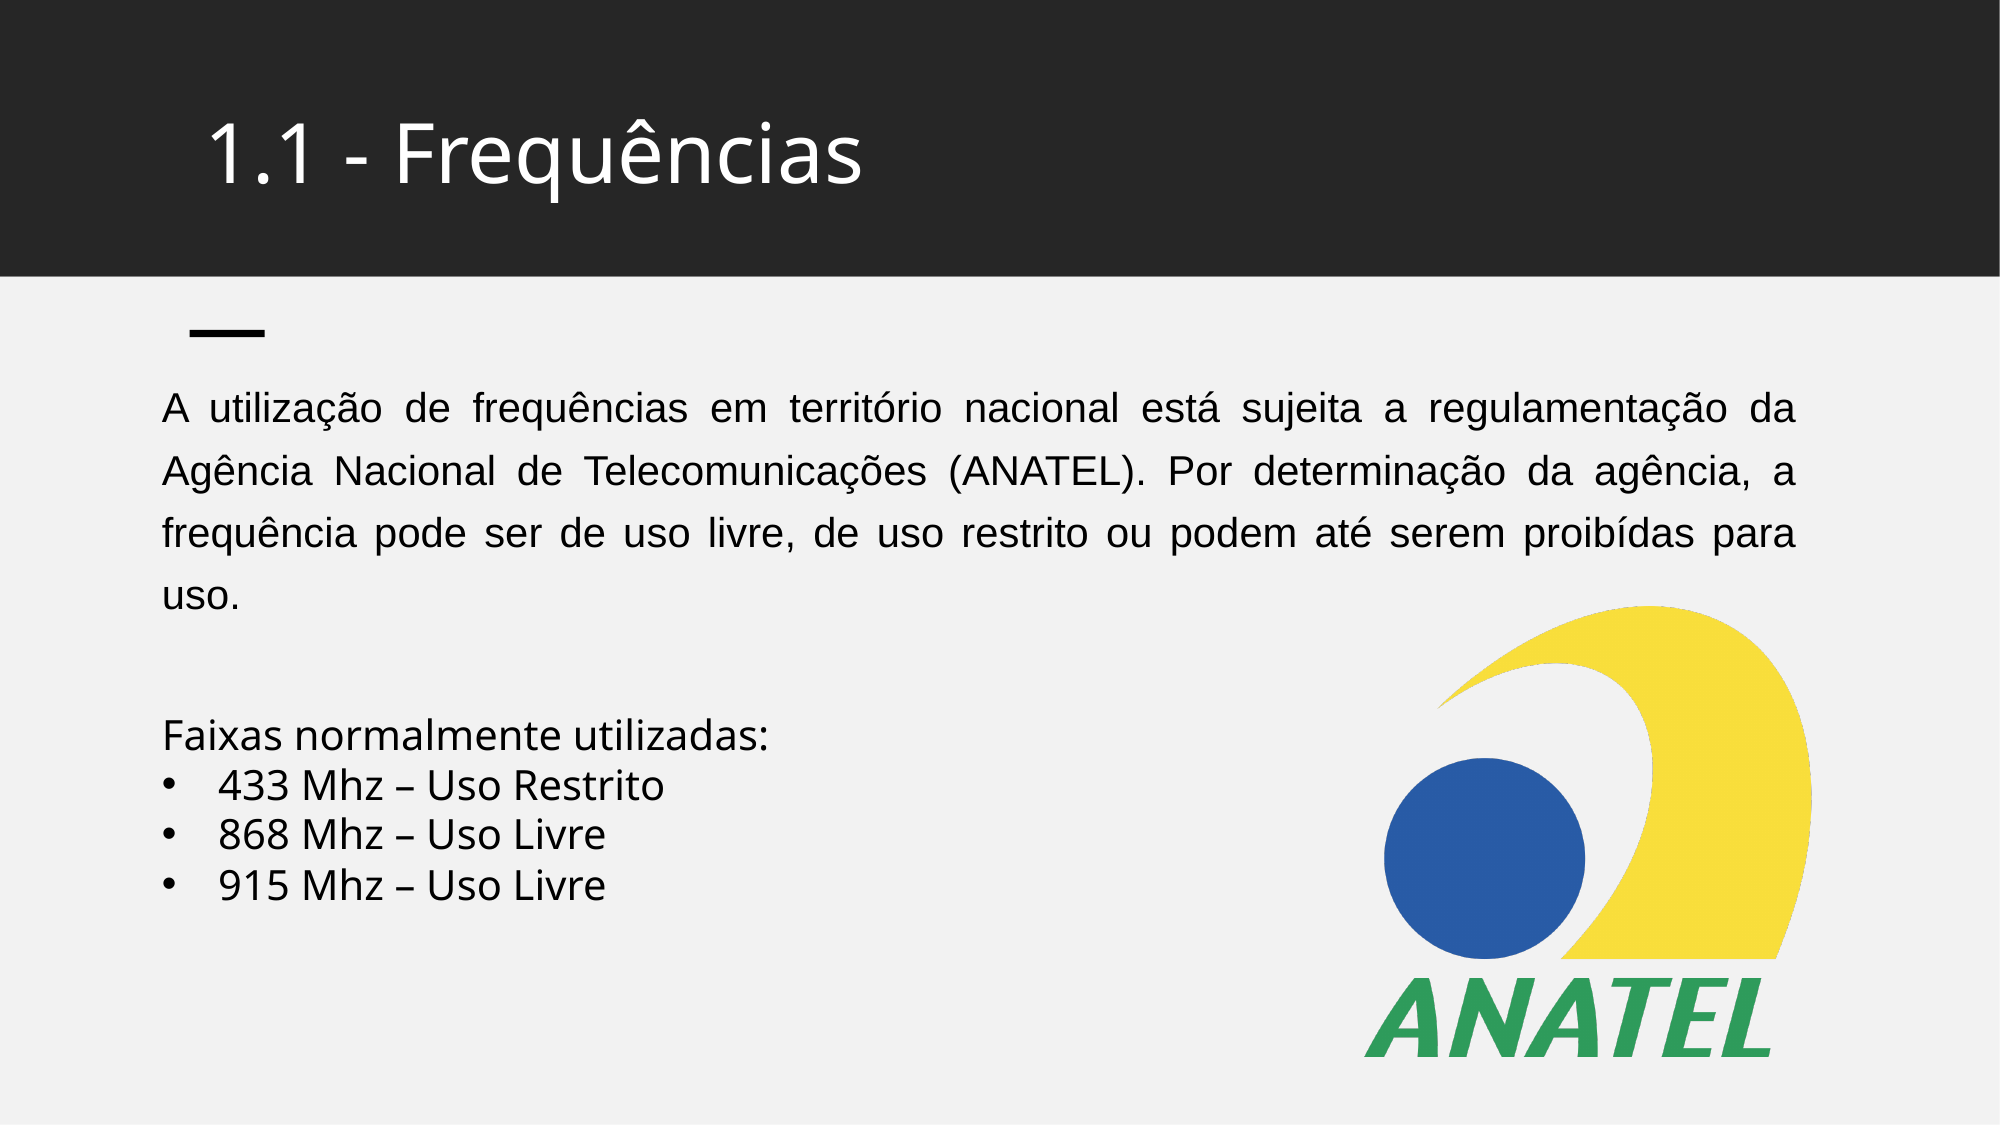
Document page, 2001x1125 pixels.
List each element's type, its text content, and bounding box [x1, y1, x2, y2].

text_box A utilização de frequências em território nacional está sujeita a regulamentação da Agência Nacional de Telecomunicações (ANATEL). Por determinação da agência, a frequência pode ser de uso livre, de uso restrito ou podem até serem proibídas para uso. [147, 361, 1812, 626]
picture [1361, 605, 1813, 1057]
title 1.1 - Frequências [189, 104, 1812, 253]
text_box Faixas normalmente utilizadas: 433 Mhz – Uso Restrito 868 Mhz – Uso Livre 915 Mhz – Uso Livre [147, 700, 831, 916]
text_box [188, 328, 266, 339]
text_box [0, 0, 2000, 275]
text_box [0, 275, 2000, 1125]
